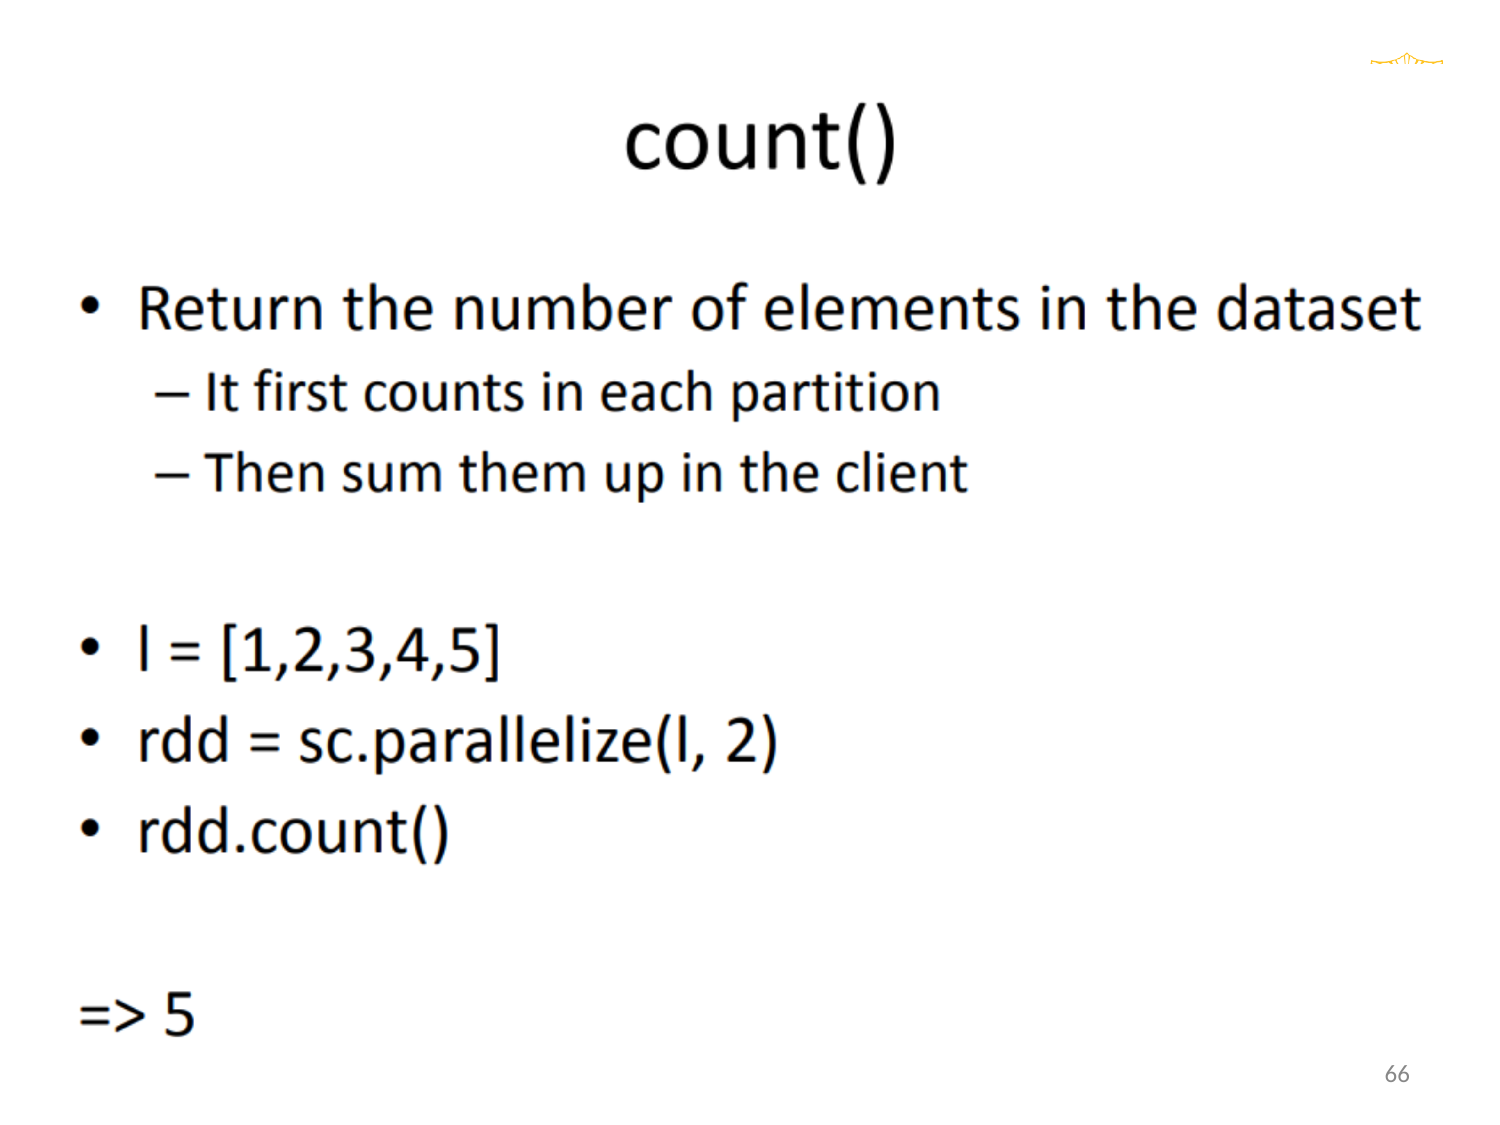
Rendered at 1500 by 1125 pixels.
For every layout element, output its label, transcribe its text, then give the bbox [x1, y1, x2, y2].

picture [0, 52, 1500, 1061]
slide_number 66 [1074, 1067, 1425, 1125]
